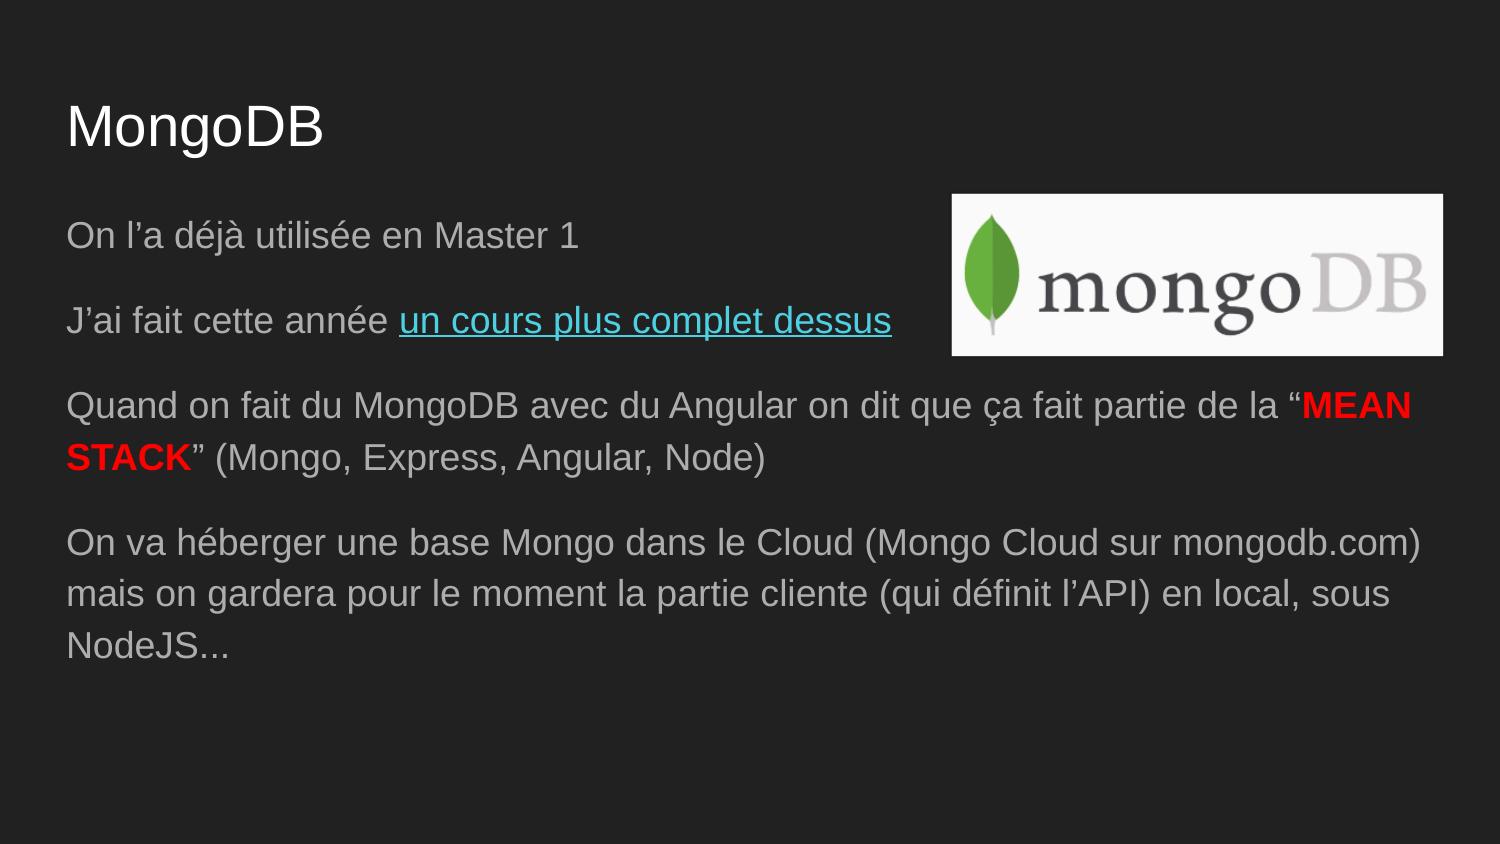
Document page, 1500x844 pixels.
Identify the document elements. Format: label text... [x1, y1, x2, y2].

title MongoDB [51, 72, 1449, 167]
list On l’a déjà utilisée en Master 1 J’ai fait cette année un cours plus complet dessus Quand on fait du MongoDB avec du Angular on dit que ça fait partie de la “MEAN STACK” (Mongo, Express, Angular, Node) On va héberger une base Mongo dans le Cloud (Mongo Cloud sur mongodb.com) mais on gardera pour le moment la partie cliente (qui définit l’API) en local, sous NodeJS... [51, 189, 1449, 750]
picture [946, 188, 1450, 363]
